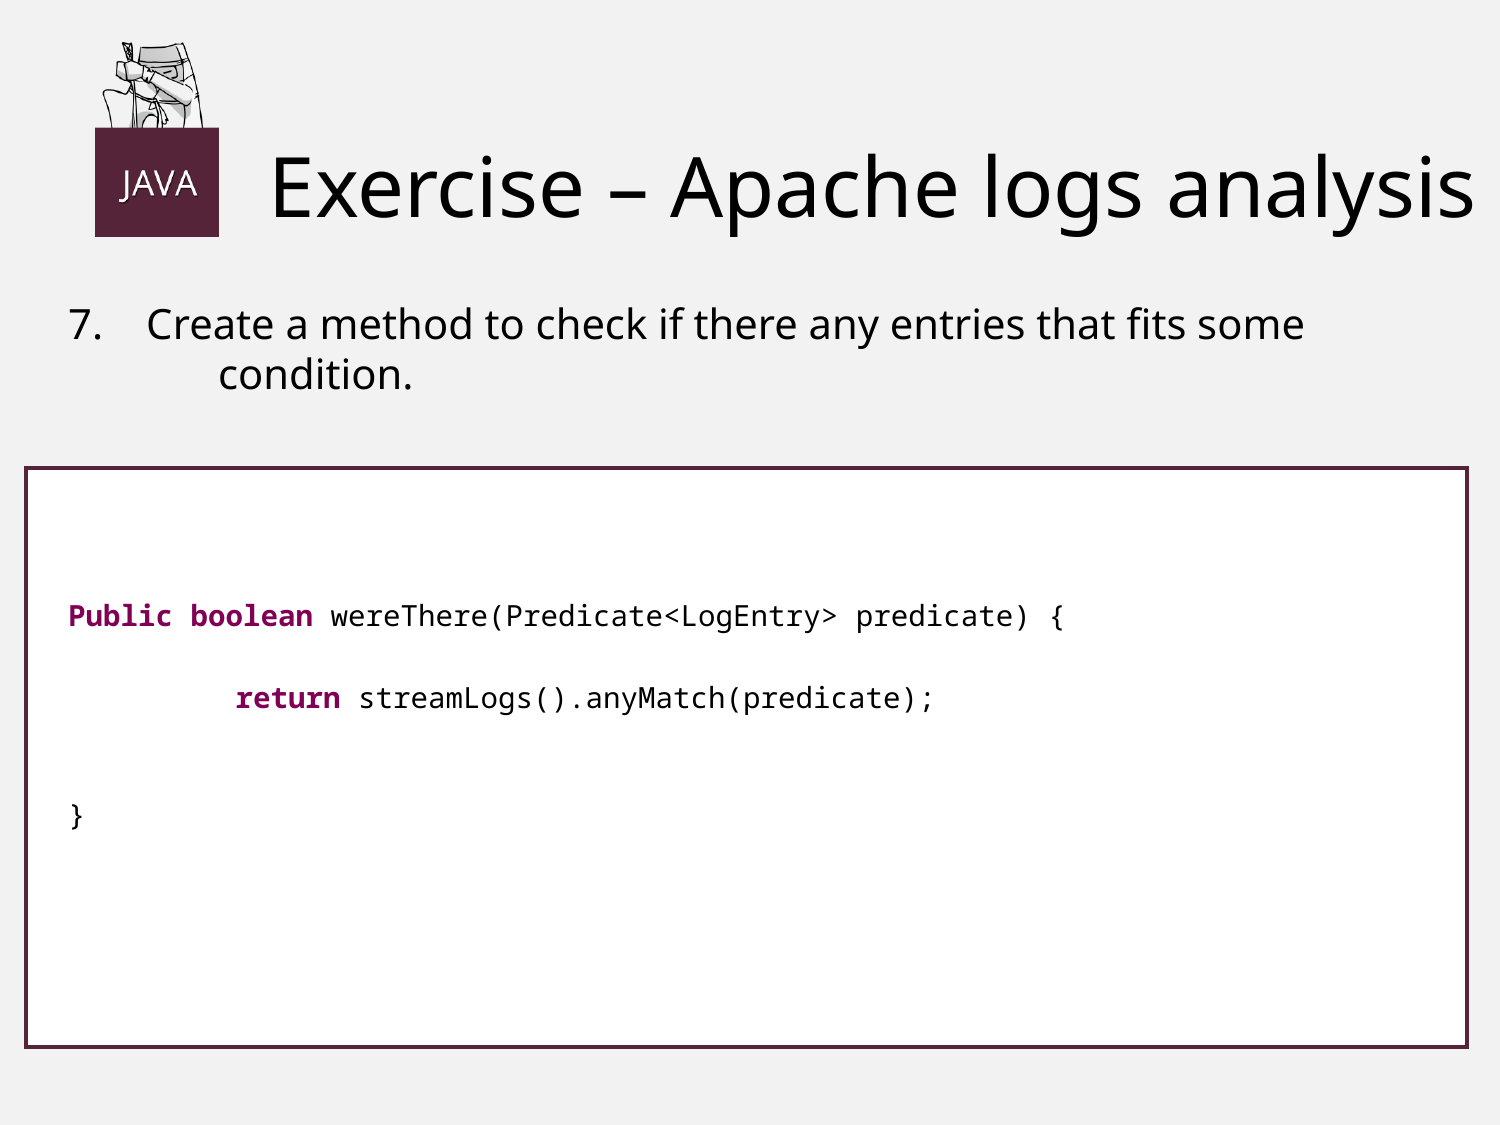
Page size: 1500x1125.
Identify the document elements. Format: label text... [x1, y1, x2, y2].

title Exercise – Apache logs analysis [253, 90, 1500, 279]
text_box 7. Create a method to check if there any entries that fits some condition. Public boolean wereThere(Predicate<LogEntry> predicate) { return streamLogs().anyMatch(predicate); } [53, 232, 1447, 657]
text_box [25, 467, 1467, 1047]
picture [95, 42, 219, 238]
